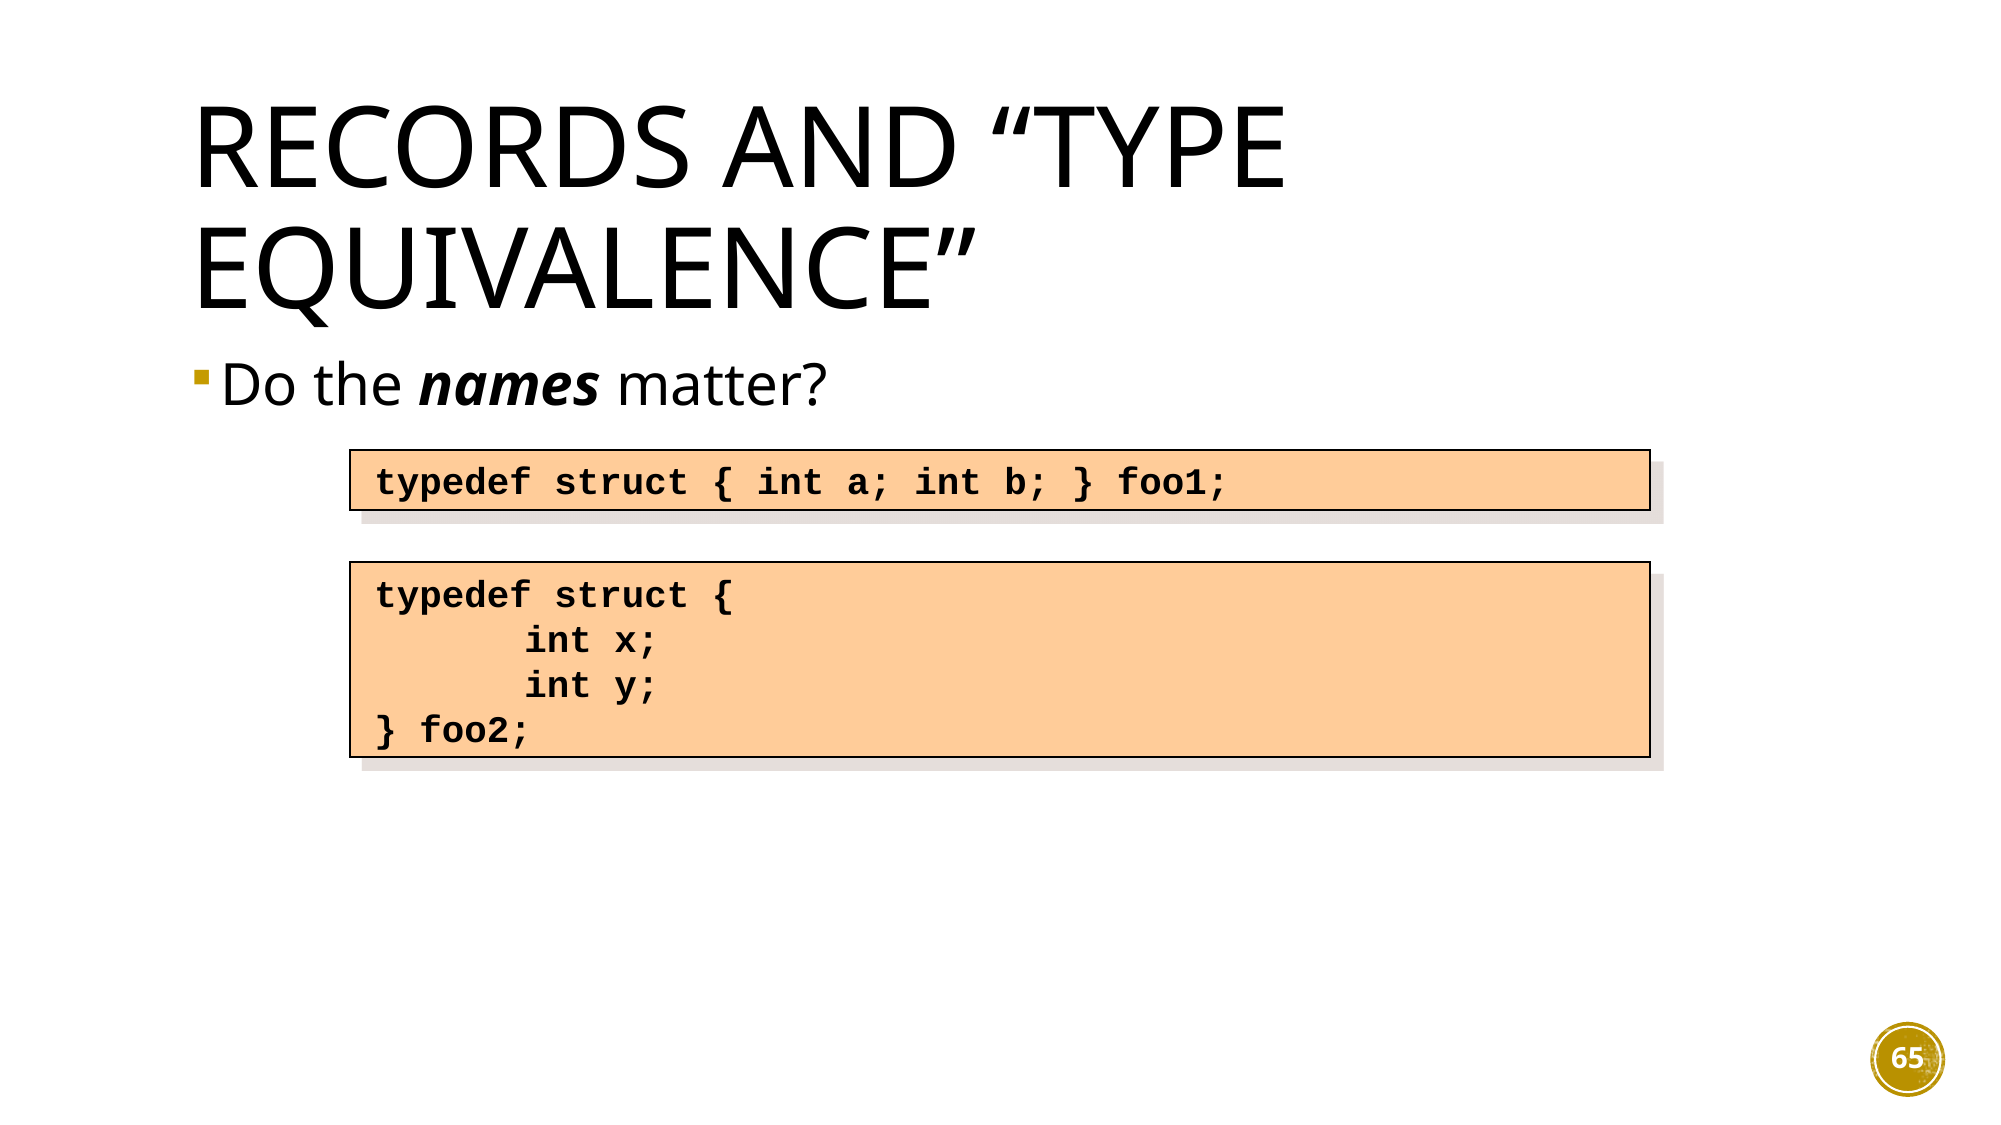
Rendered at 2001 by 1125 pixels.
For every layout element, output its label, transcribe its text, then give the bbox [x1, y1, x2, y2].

list Do the names matter? [175, 348, 1826, 1013]
text_box typedef struct { int a; int b; } foo1; [350, 449, 1650, 510]
text_box typedef struct { int x; int y; } foo2; [350, 562, 1650, 758]
title Records and “Type Equivalence” [175, 79, 1826, 344]
slide_number 65 [1855, 1028, 1961, 1089]
